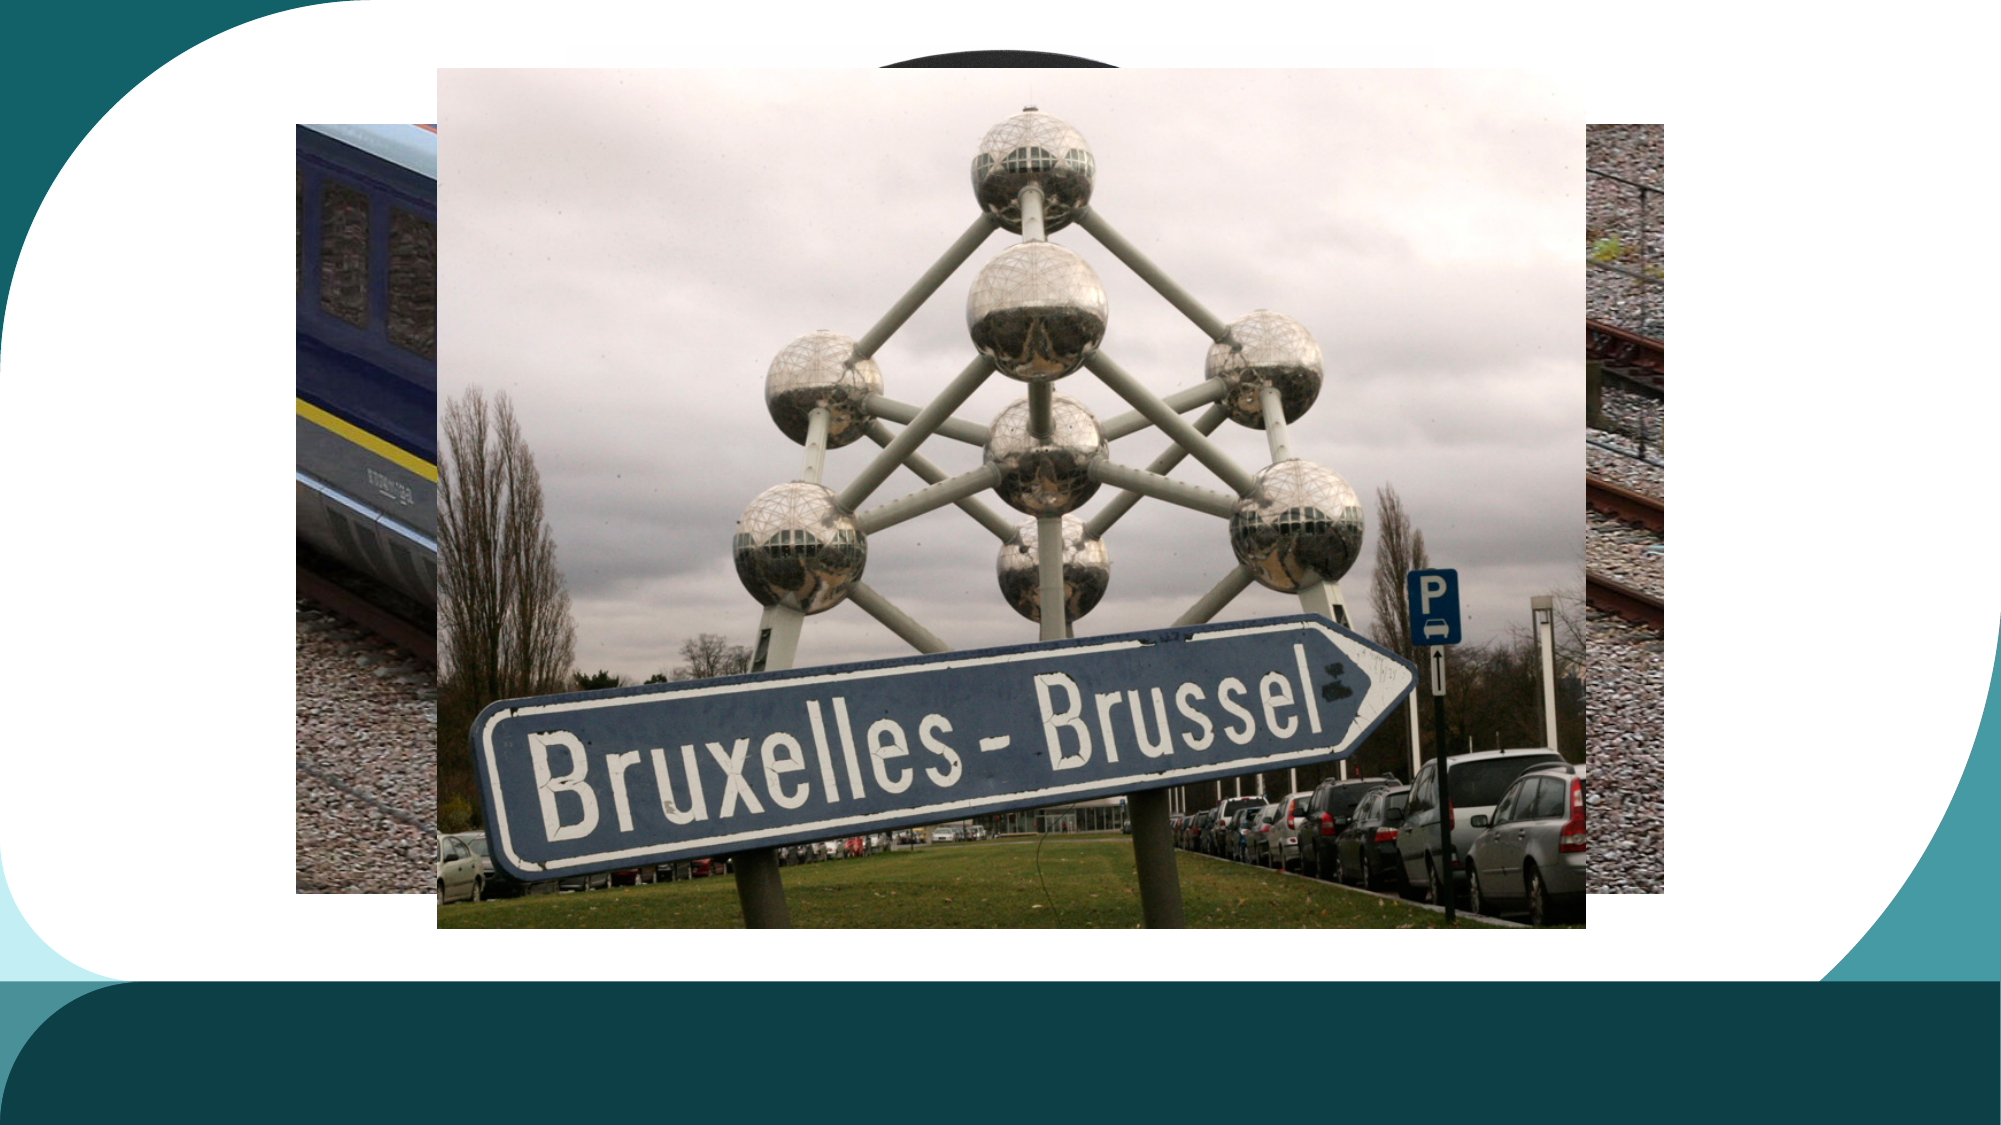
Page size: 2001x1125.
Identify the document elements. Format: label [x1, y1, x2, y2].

picture [296, 0, 1664, 957]
